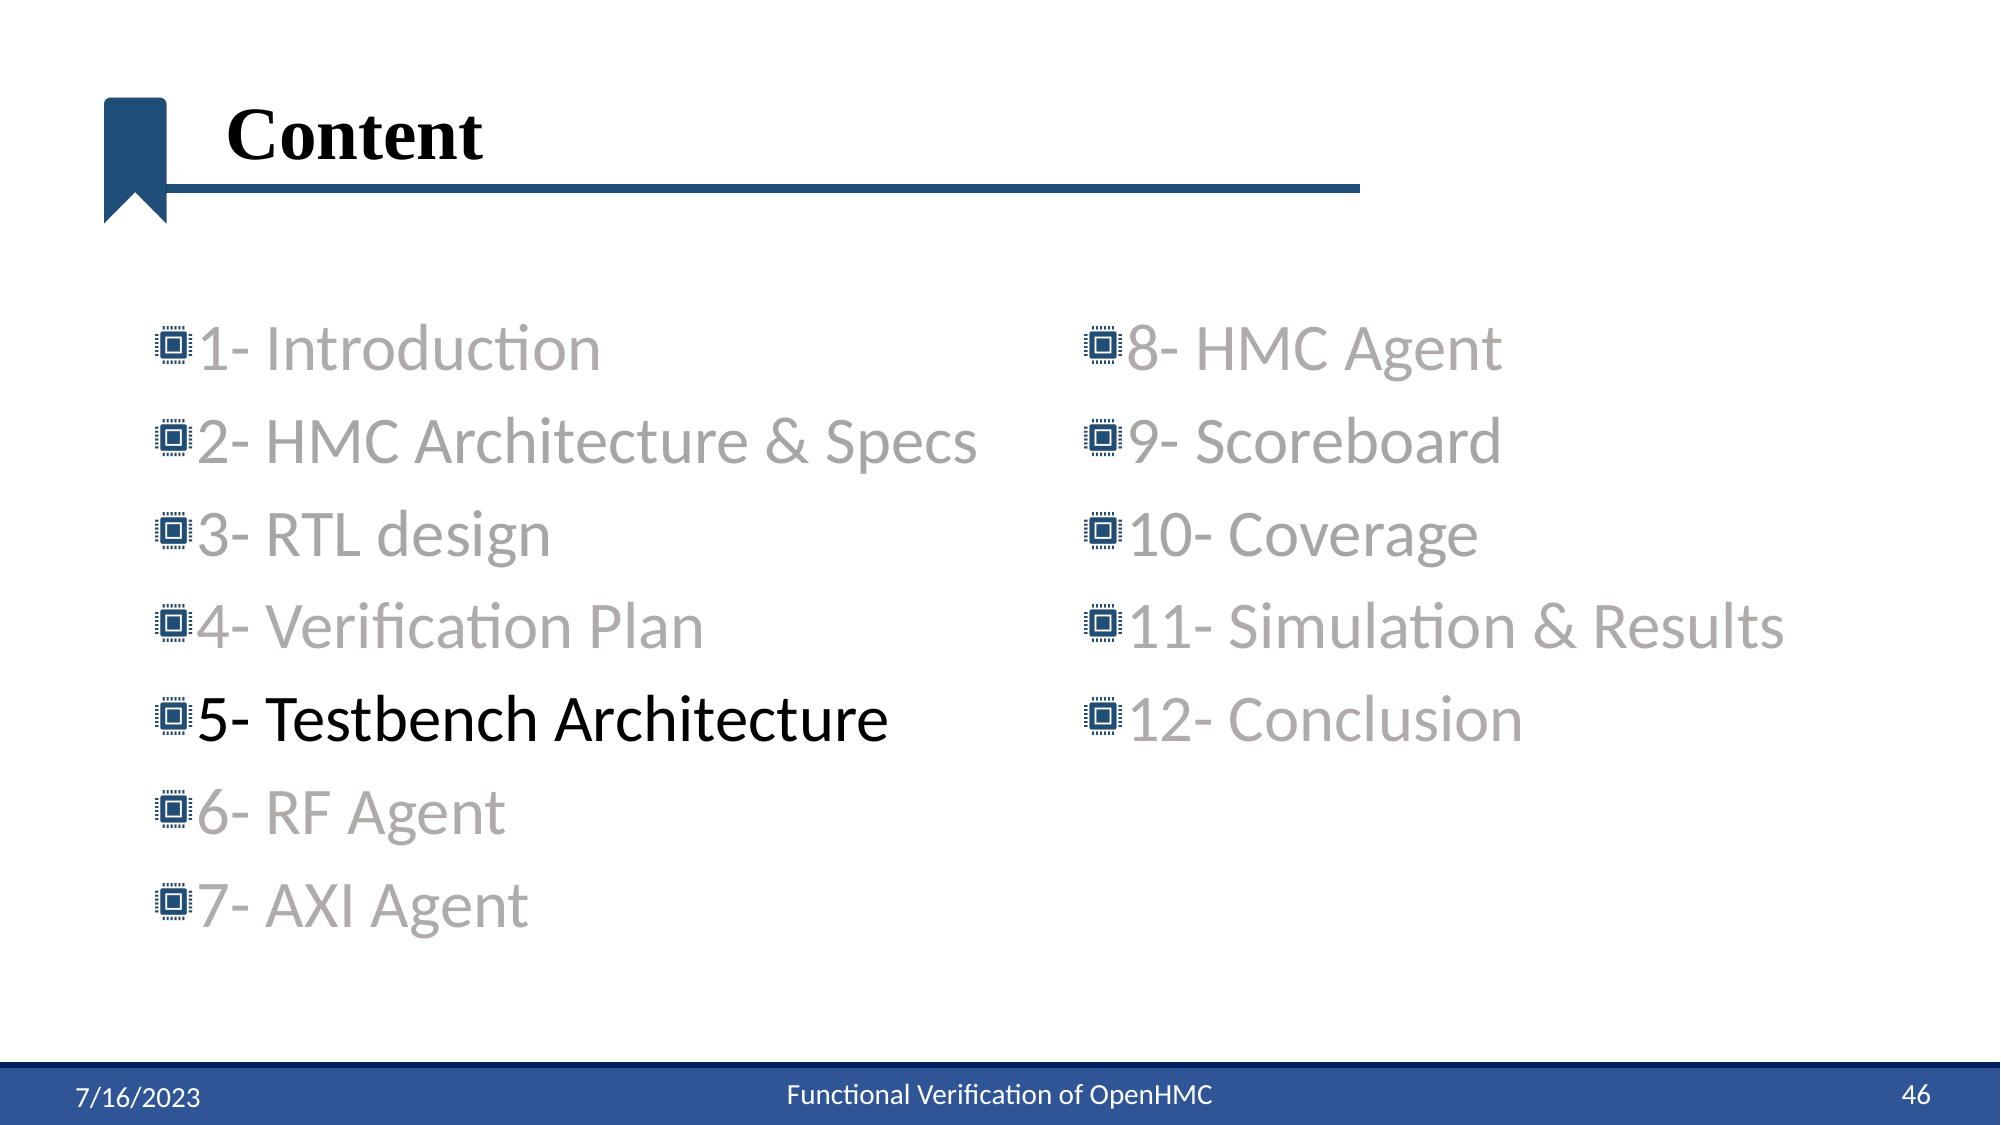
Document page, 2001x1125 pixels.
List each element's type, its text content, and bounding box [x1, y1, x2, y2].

picture [150, 785, 197, 833]
list 8- HMC Agent 9- Scoreboard 10- Coverage 11- Simulation & Results 12- Conclusion [1064, 305, 1994, 1039]
picture [1079, 692, 1127, 740]
slide_number 46 [1496, 1063, 1947, 1124]
title Content [210, 86, 1360, 184]
picture [150, 321, 197, 369]
picture [150, 507, 197, 554]
picture [1079, 321, 1127, 369]
picture [150, 414, 197, 461]
picture [150, 599, 197, 647]
picture [1079, 414, 1127, 461]
picture [1079, 599, 1127, 647]
list 1- Introduction 2- HMC Architecture & Specs 3- RTL design 4- Verification Plan 5- Testbench Architecture 6- RF Agent 7- AXI Agent [135, 305, 1064, 1039]
picture [150, 878, 197, 925]
picture [1079, 507, 1127, 554]
footer Functional Verification of OpenHMC [662, 1063, 1338, 1124]
picture [150, 692, 197, 740]
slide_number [60, 1065, 510, 1125]
picture [60, 85, 210, 236]
